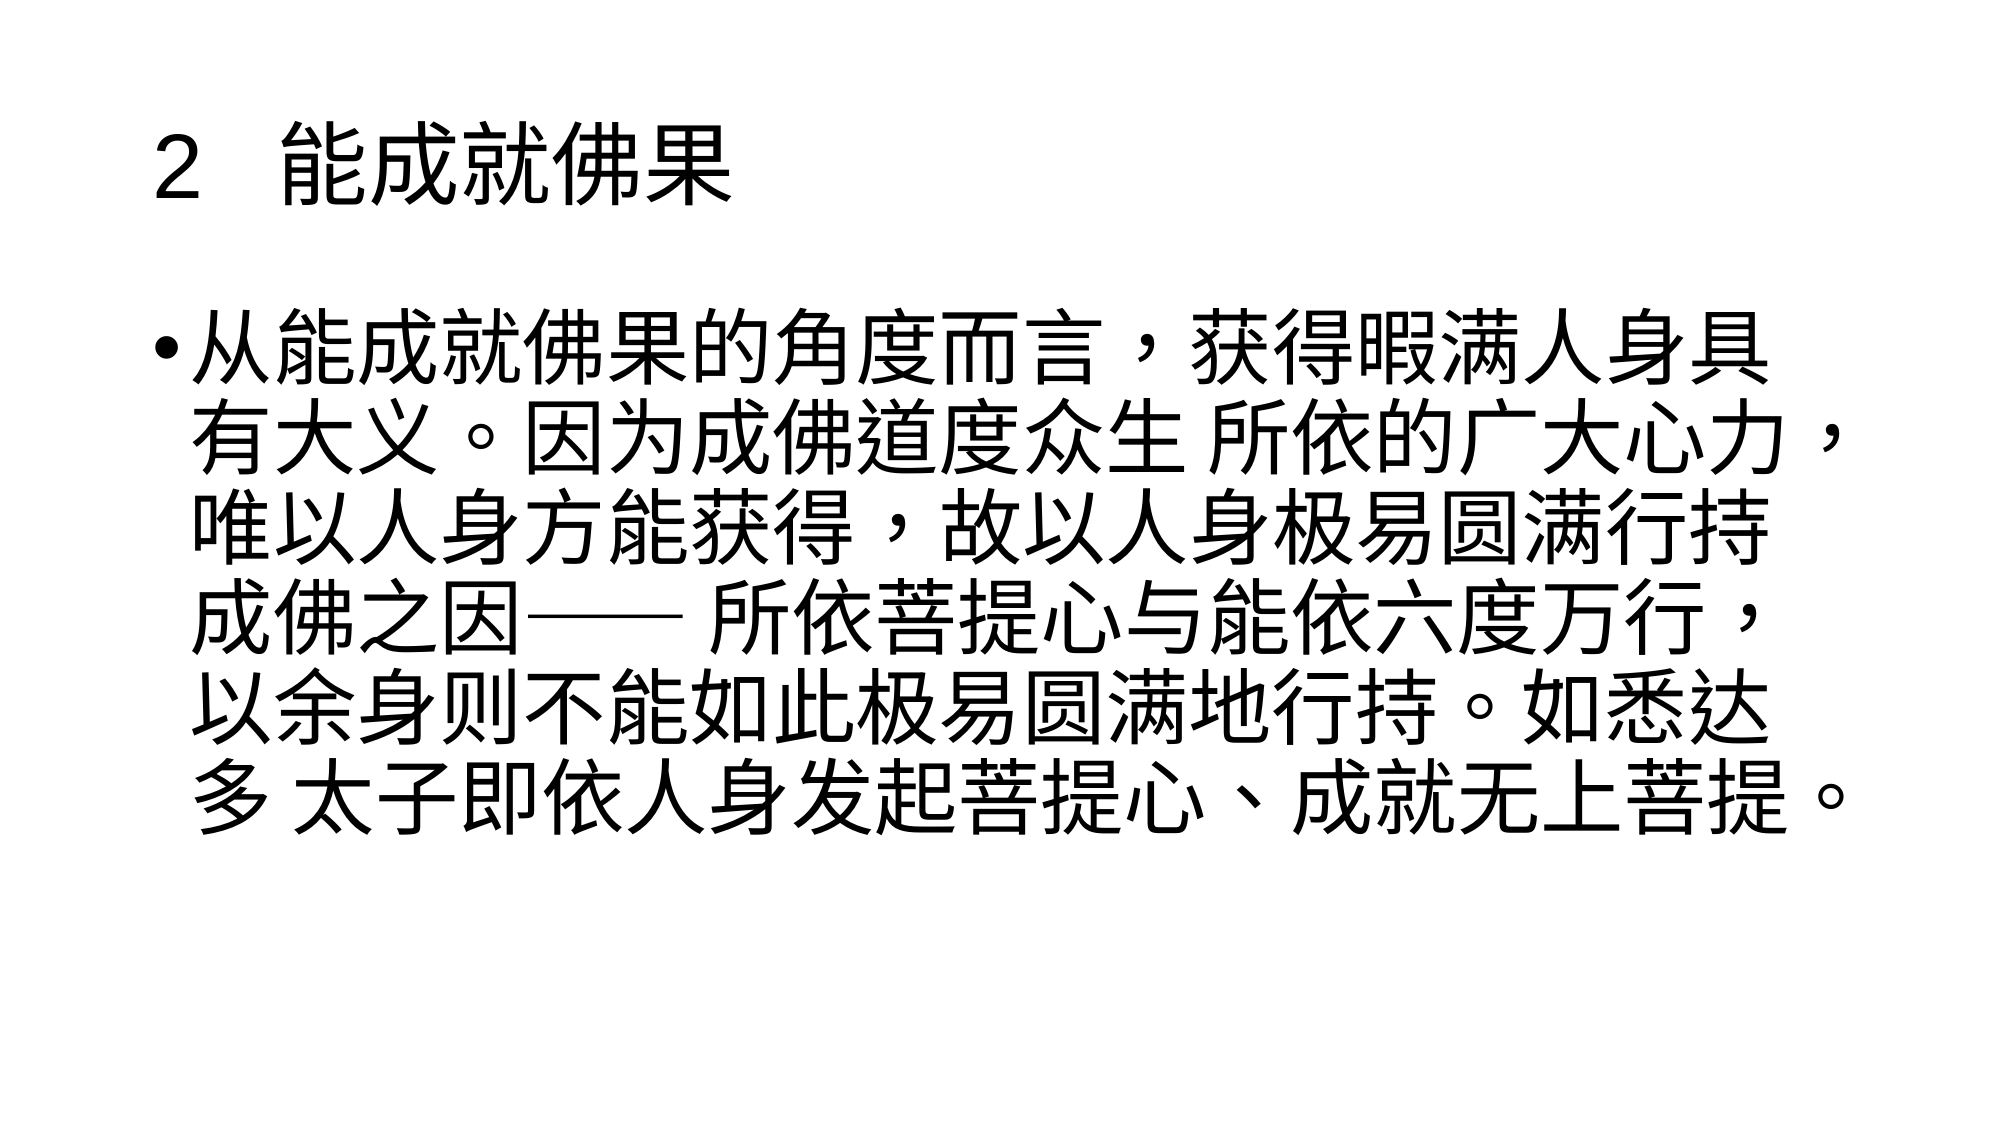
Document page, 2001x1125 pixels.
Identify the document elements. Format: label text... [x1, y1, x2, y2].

title 2 能成就佛果 [137, 59, 1863, 278]
list 从能成就佛果的角度而言，获得暇满人身具有大义。因为成佛道度众生 所依的广大心力，唯以人身方能获得，故以人身极易圆满行持成佛之因—— 所依菩提心与能依六度万行，以余身则不能如此极易圆满地行持。如悉达多 太子即依人身发起菩提心、成就无上菩提。 [137, 299, 1863, 1014]
